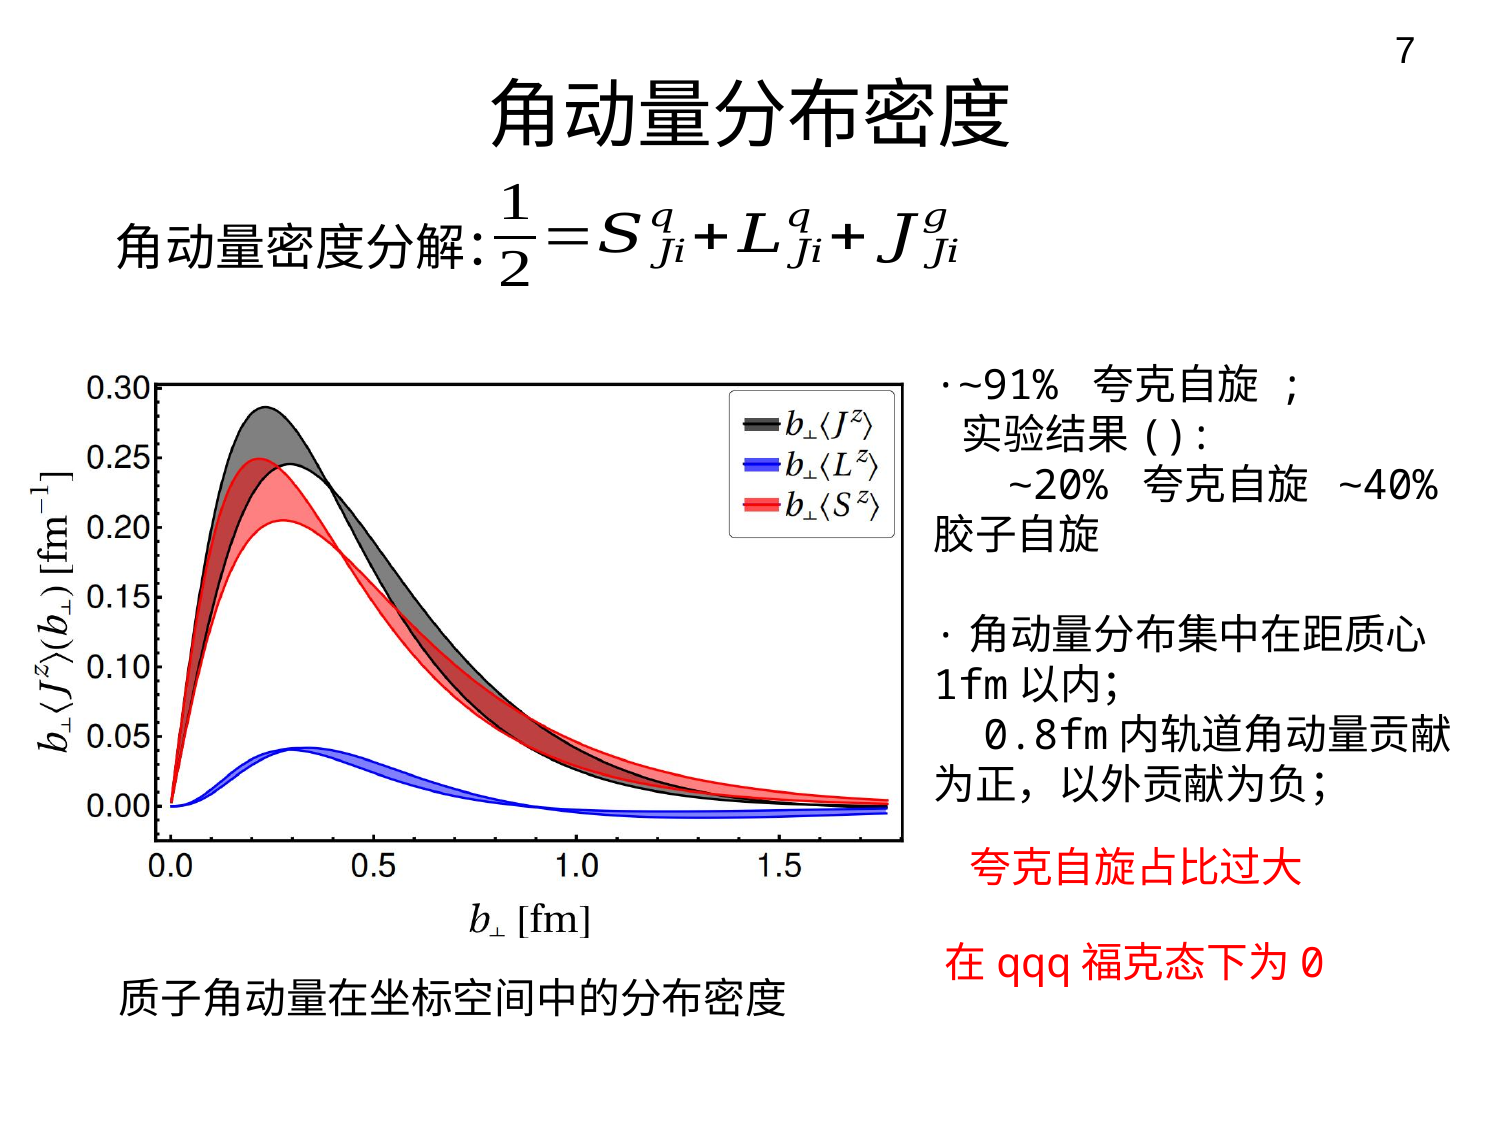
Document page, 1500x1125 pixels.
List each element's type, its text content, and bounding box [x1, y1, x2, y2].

text_box 7 [1380, 19, 1490, 79]
text_box 角动量密度分解： [100, 208, 528, 329]
text_box 质子角动量在坐标空间中的分布密度 [88, 964, 818, 1024]
text_box 夸克自旋占比过大 [908, 833, 1450, 905]
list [17, 369, 908, 938]
title 角动量分布密度 [74, 44, 1426, 179]
